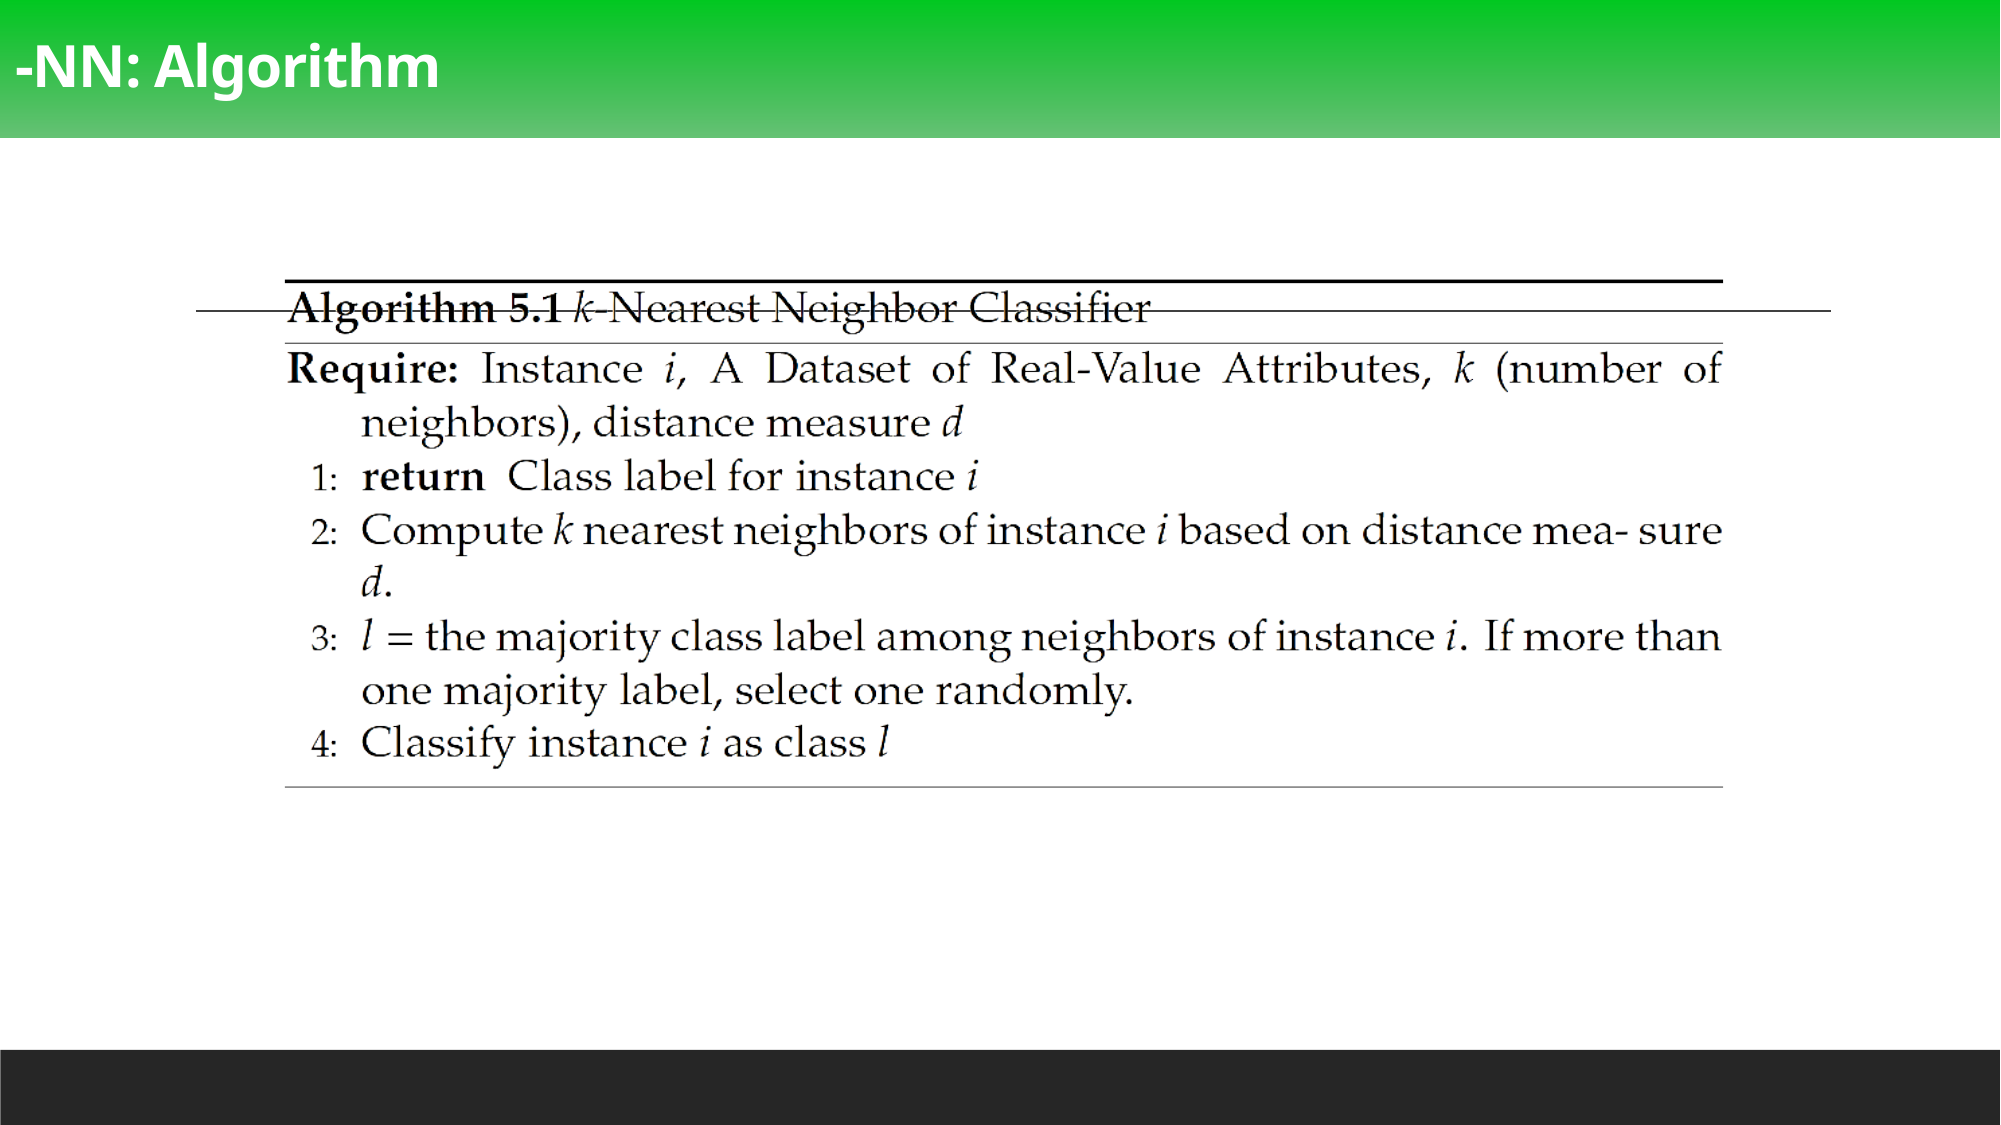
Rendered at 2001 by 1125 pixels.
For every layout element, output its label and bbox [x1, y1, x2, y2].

picture [261, 261, 1757, 801]
